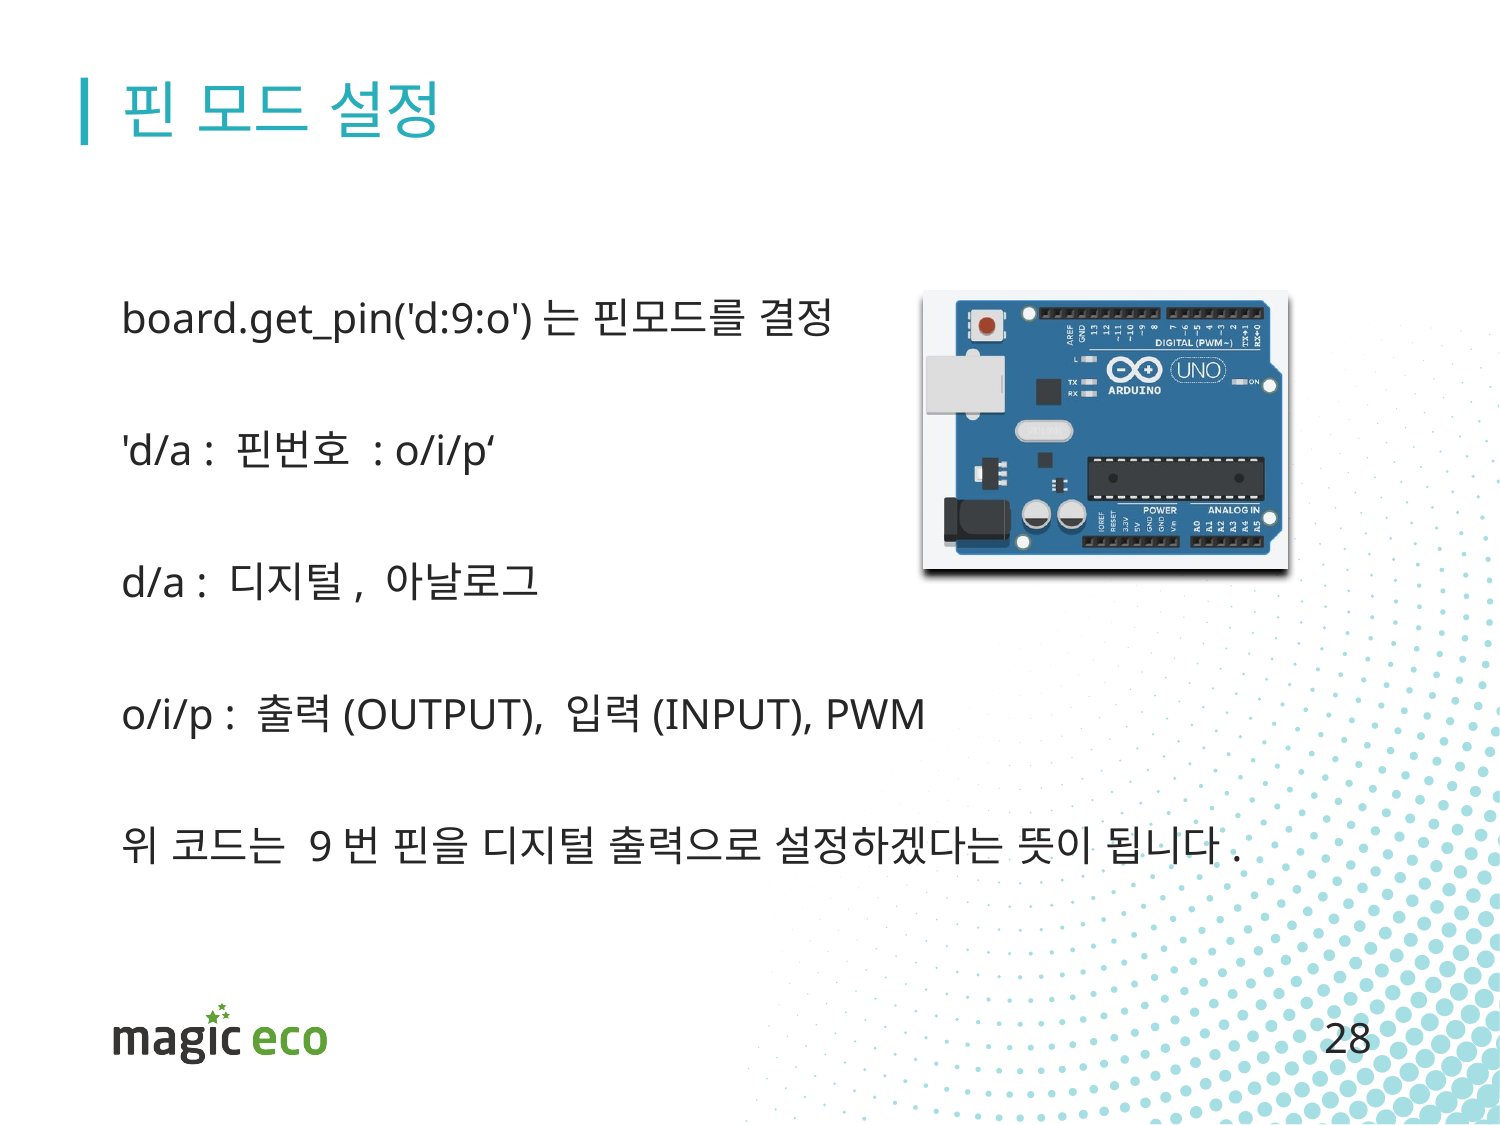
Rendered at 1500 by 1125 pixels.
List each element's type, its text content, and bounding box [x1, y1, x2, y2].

list board.get_pin('d:9:o')는 핀모드를 결정 'd/a : 핀번호 : o/i/p‘ d/a : 디지털, 아날로그 o/i/p : 출력(OUTPUT), 입력(INPUT), PWM 위 코드는 9번 핀을 디지털 출력으로 설정하겠다는 뜻이 됩니다. [105, 290, 1305, 943]
picture [0, 0, 1500, 1125]
title 핀 모드 설정 [105, 59, 1305, 168]
